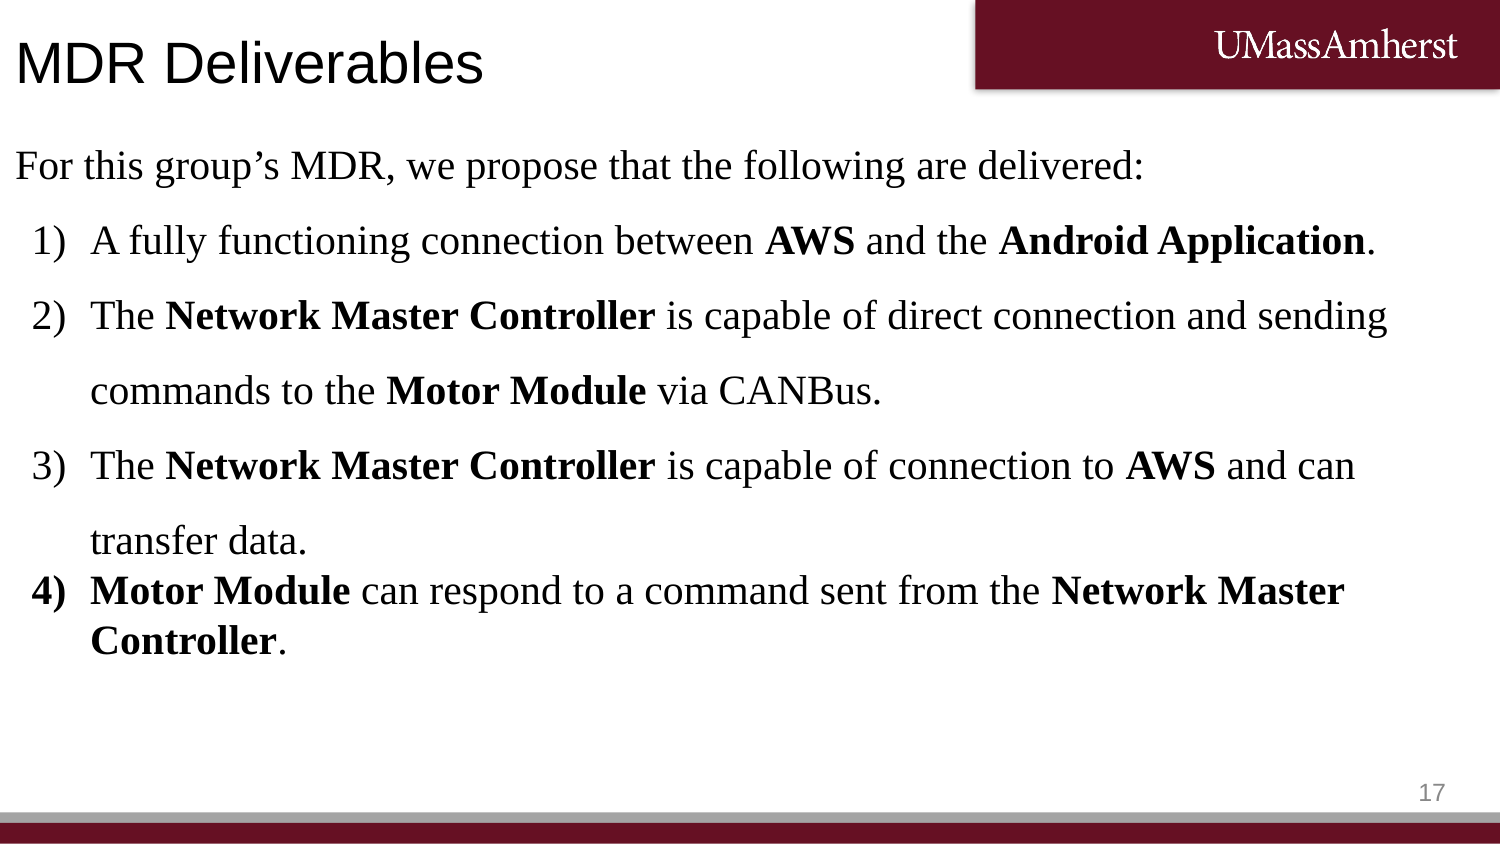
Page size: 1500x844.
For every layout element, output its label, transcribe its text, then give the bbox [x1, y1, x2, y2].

text_box MDR Deliverables [0, 10, 976, 98]
text_box [1146, 0, 1258, 115]
text_box For this group’s MDR, we propose that the following are delivered: A fully functioning connection between AWS and the Android Application. The Network Master Controller is capable of direct connection and sending commands to the Motor Module via CANBus. The Network Master Controller is capable of connection to AWS and can transfer data. Motor Module can respond to a command sent from the Network Master Controller. [0, 98, 1500, 777]
picture [1258, 28, 1458, 59]
slide_number ‹#› [1111, 777, 1462, 815]
